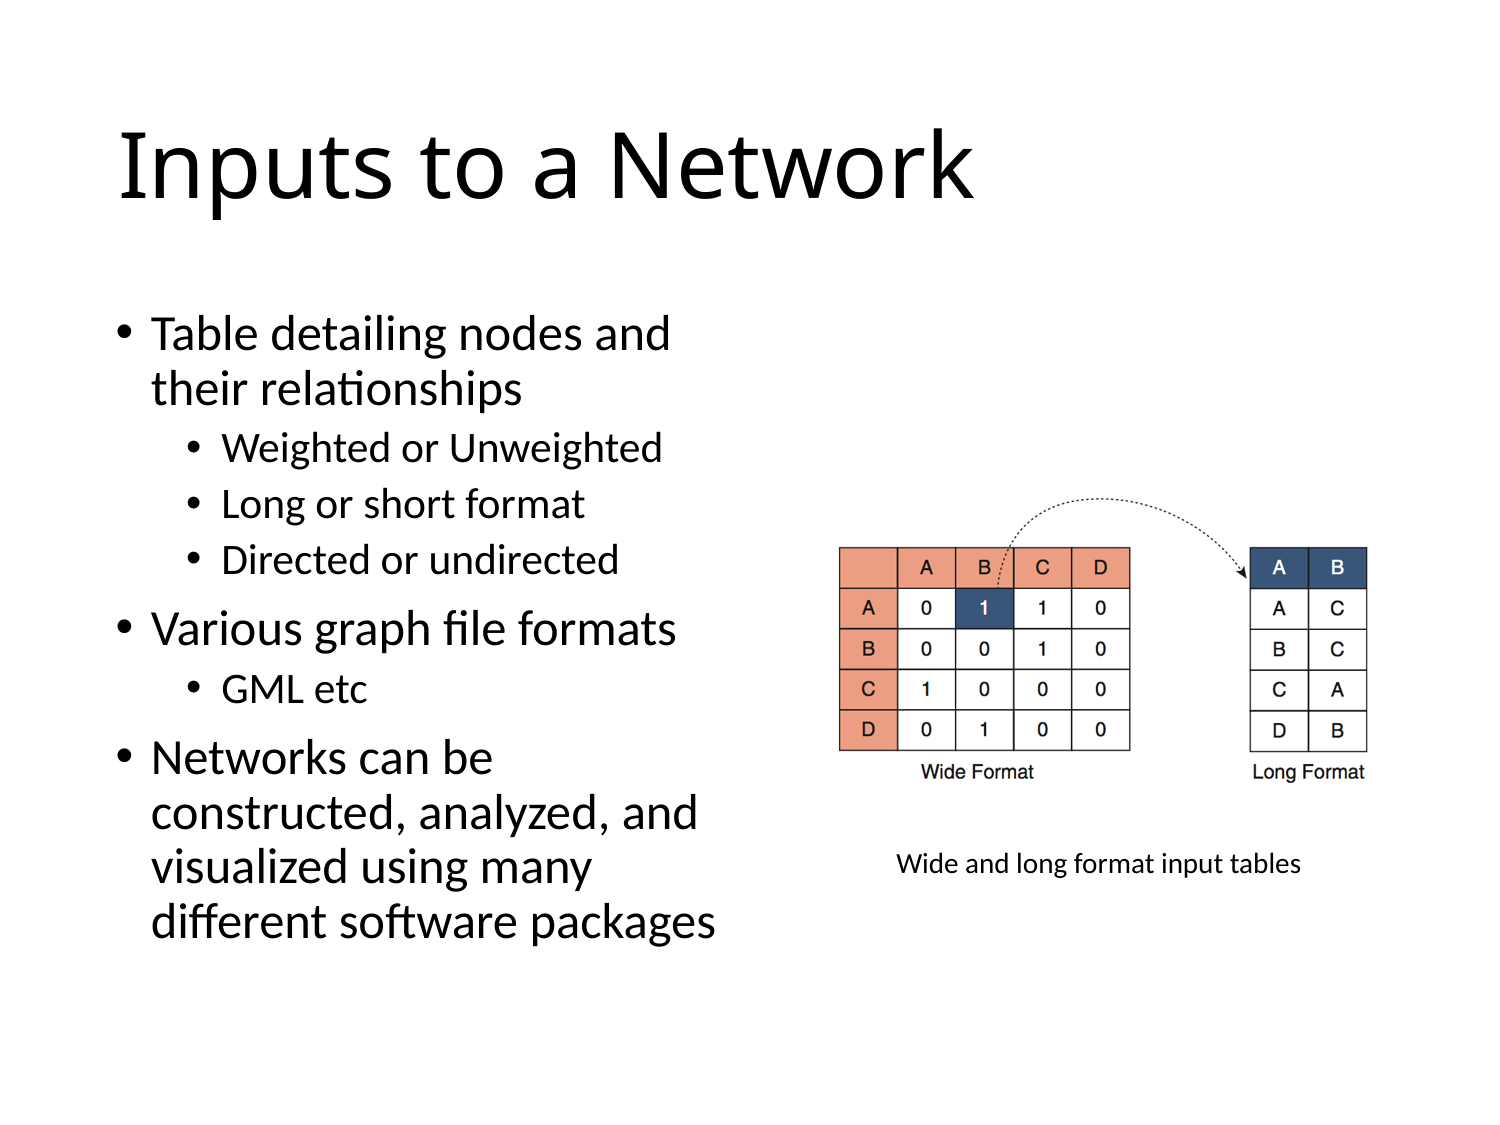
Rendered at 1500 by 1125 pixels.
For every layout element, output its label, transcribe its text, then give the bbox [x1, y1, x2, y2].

text_box Wide and long format input tables [881, 837, 1416, 887]
list Table detailing nodes and their relationships Weighted or Unweighted Long or short format Directed or undirected Various graph file formats GML etc Networks can be constructed, analyzed, and visualized using many different software packages [100, 299, 739, 1014]
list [759, 438, 1397, 801]
title Inputs to a Network [103, 59, 1397, 278]
